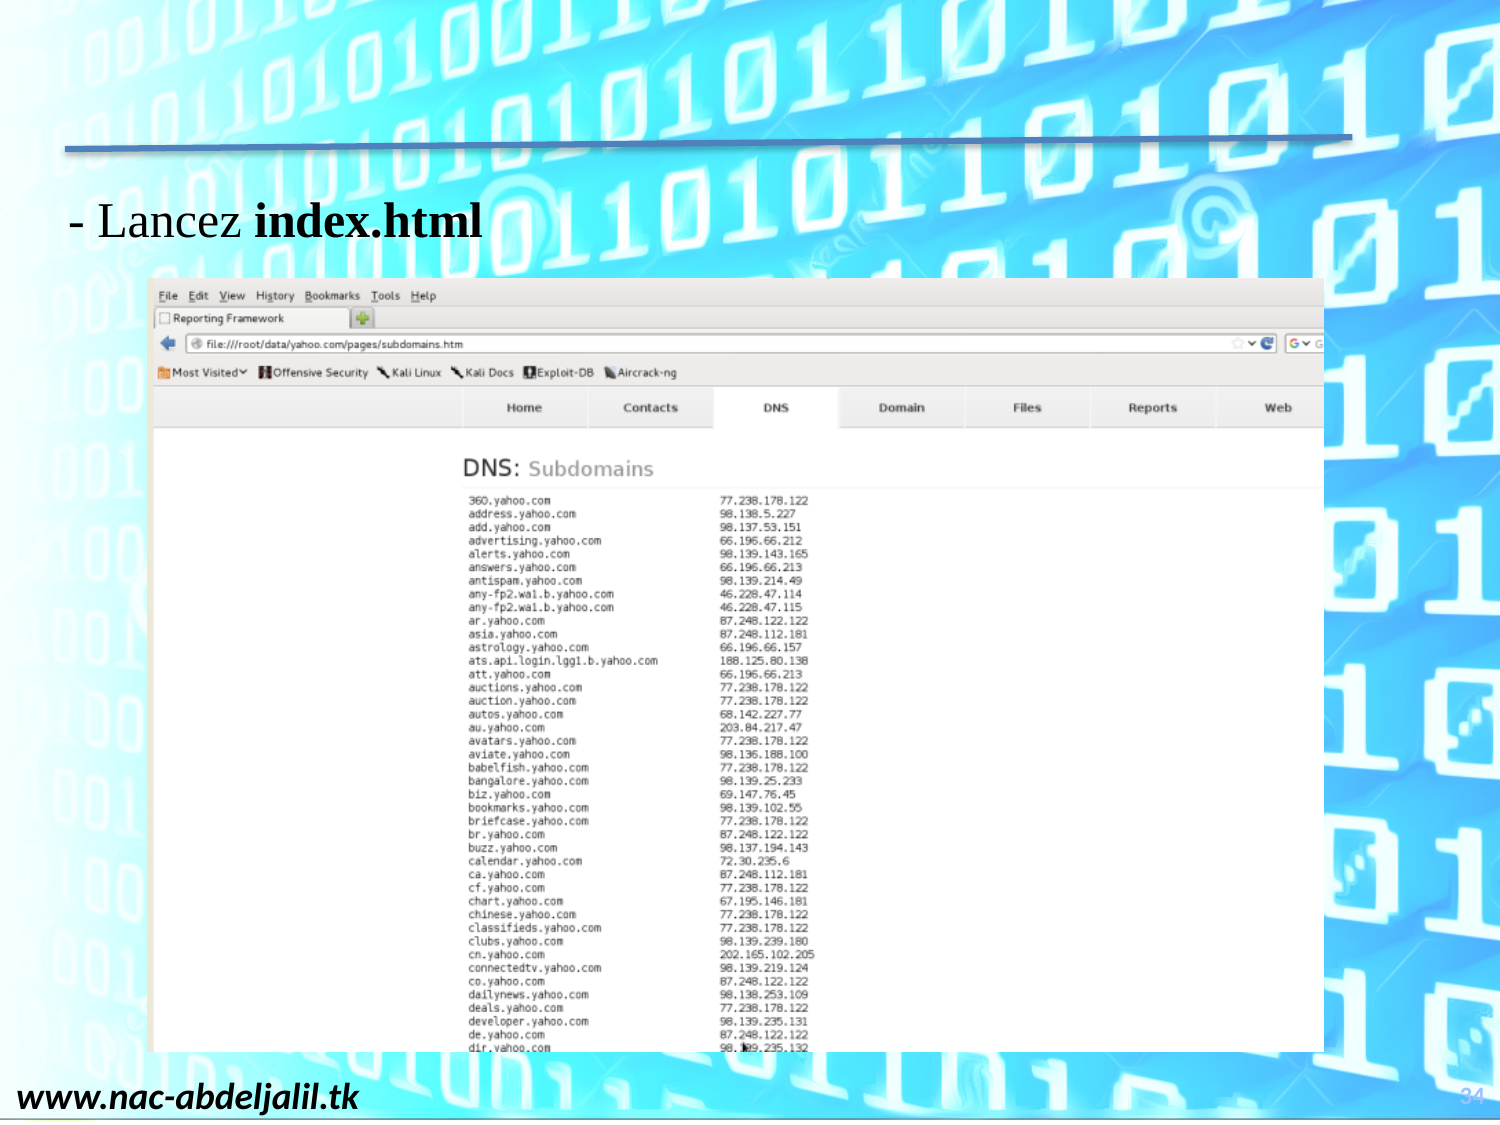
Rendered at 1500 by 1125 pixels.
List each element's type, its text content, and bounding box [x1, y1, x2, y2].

picture [0, 0, 1500, 1125]
text_box - Lancez index.html [53, 179, 1500, 255]
slide_number 34 [1149, 1065, 1500, 1125]
